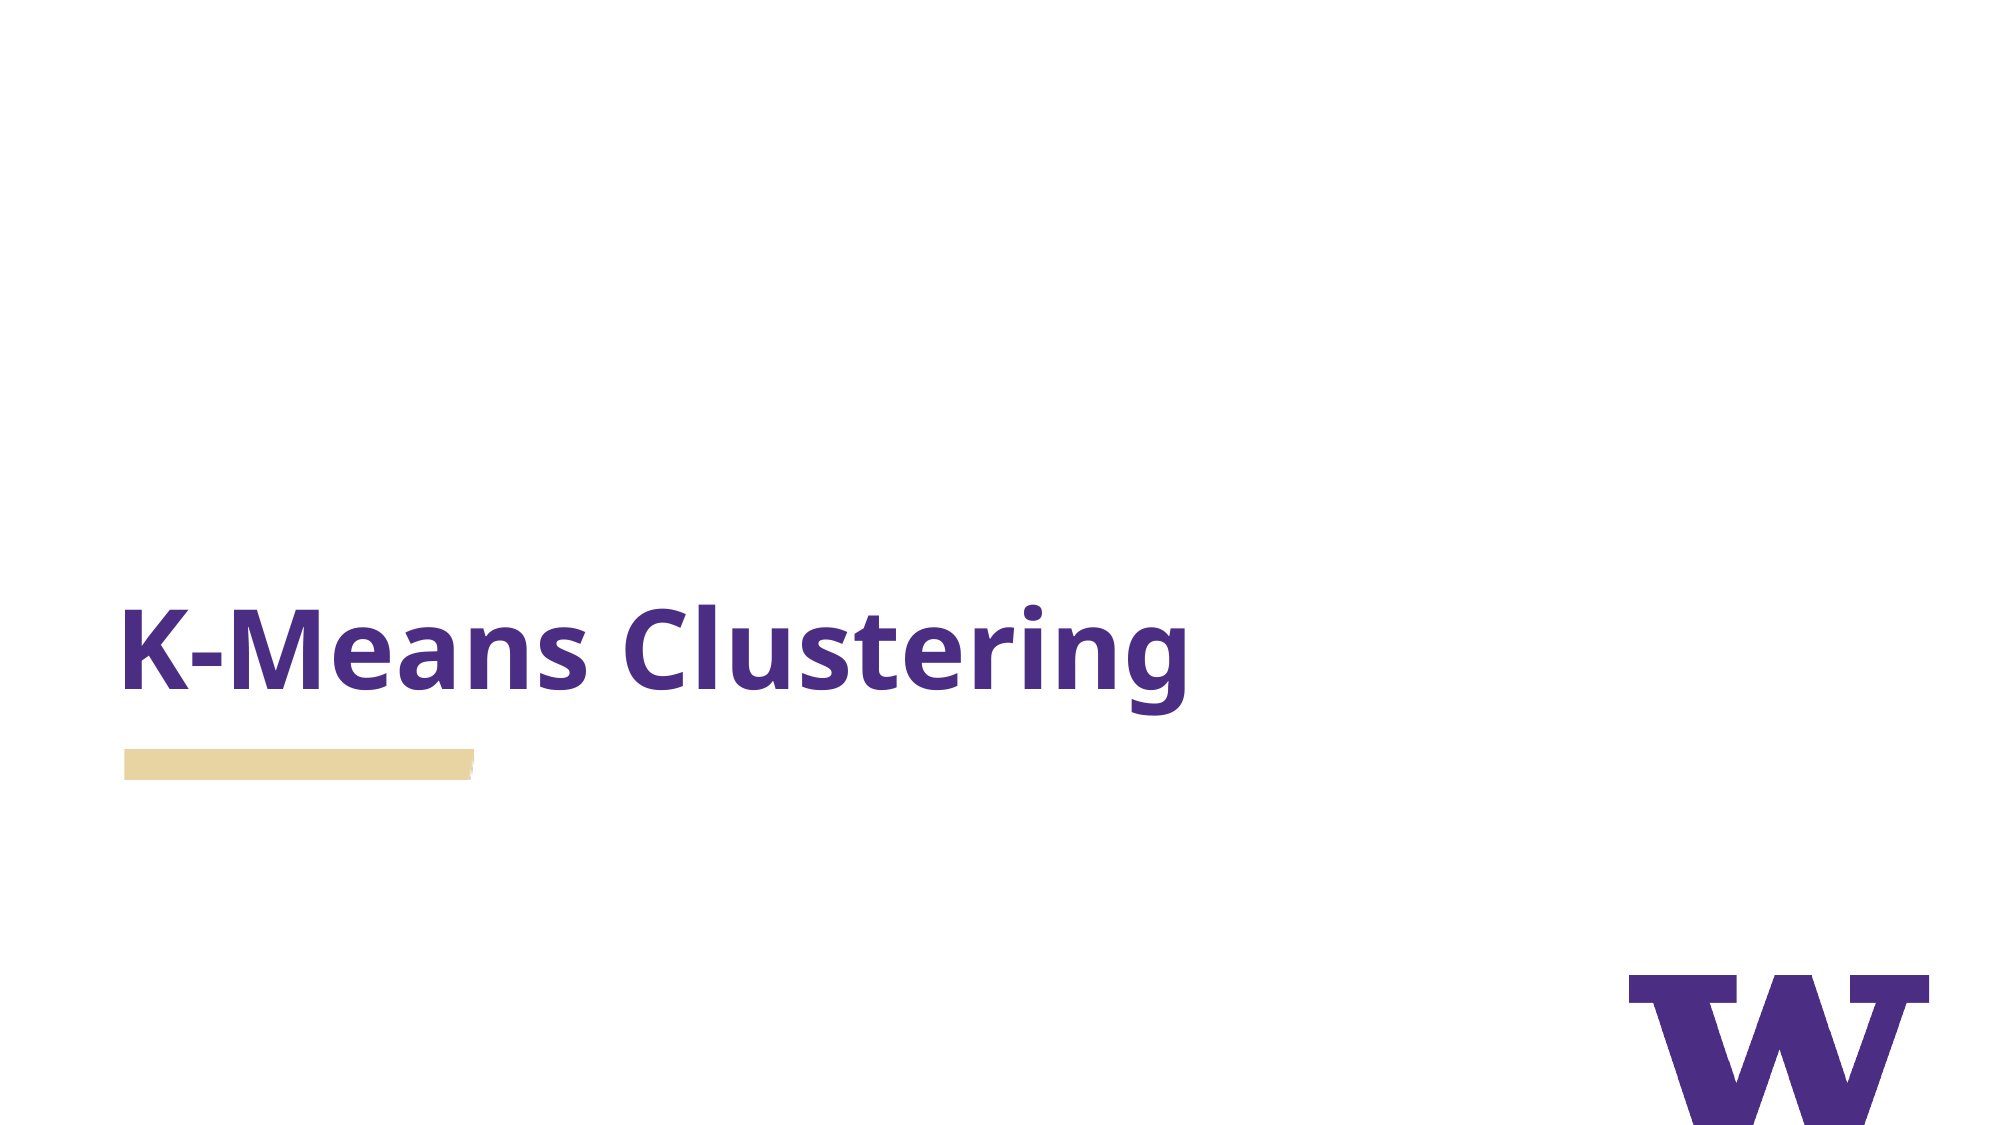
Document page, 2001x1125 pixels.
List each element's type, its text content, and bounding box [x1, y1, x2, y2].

picture [1629, 975, 1930, 1125]
title K-Means Clustering [100, 141, 1626, 719]
